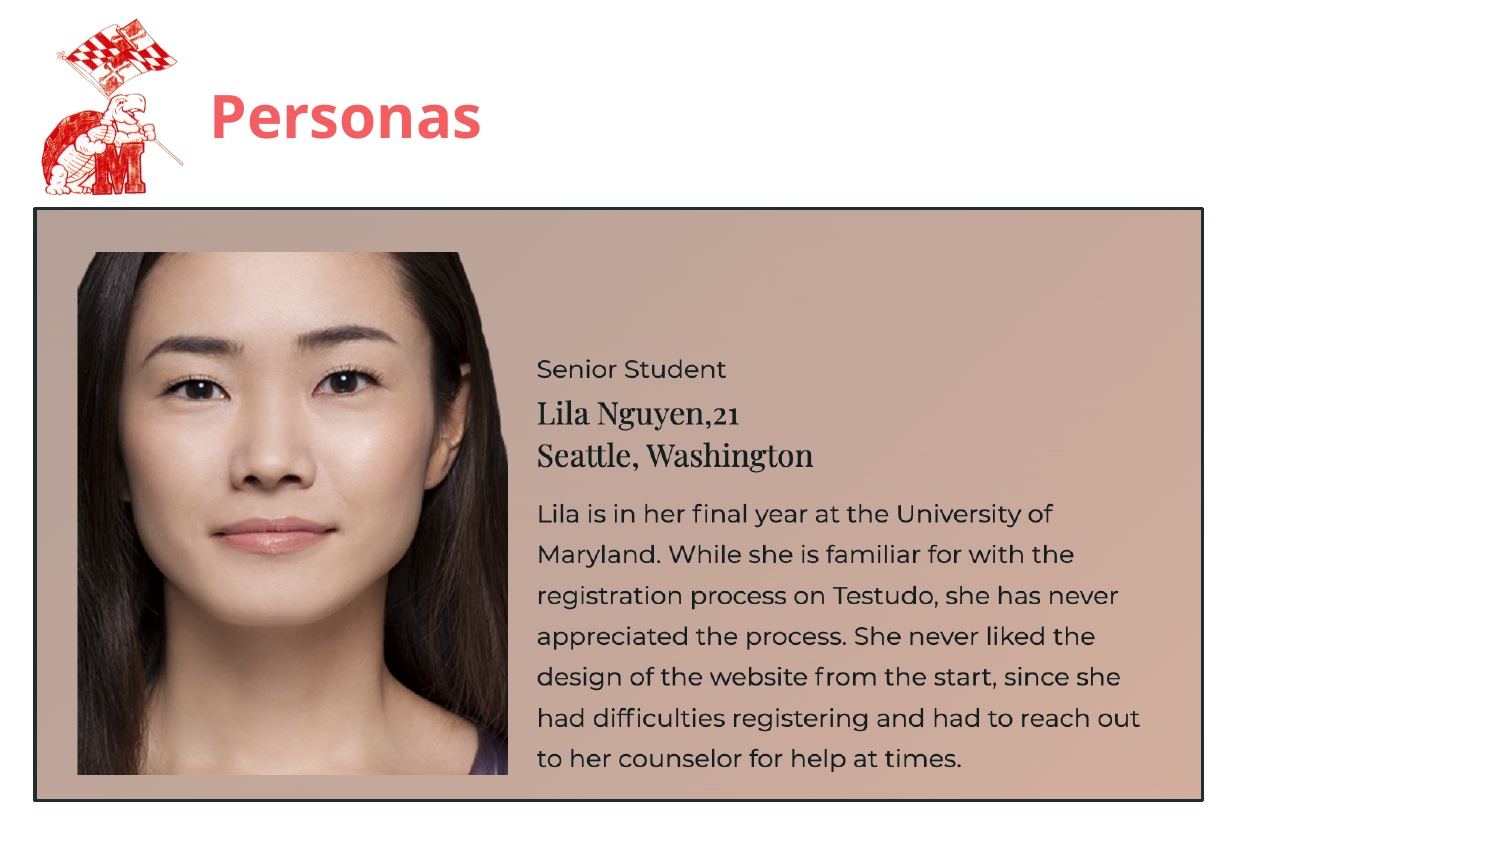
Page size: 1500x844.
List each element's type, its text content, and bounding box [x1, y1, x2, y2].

picture [36, 17, 191, 200]
title Personas [196, 63, 757, 166]
picture [36, 210, 1202, 800]
